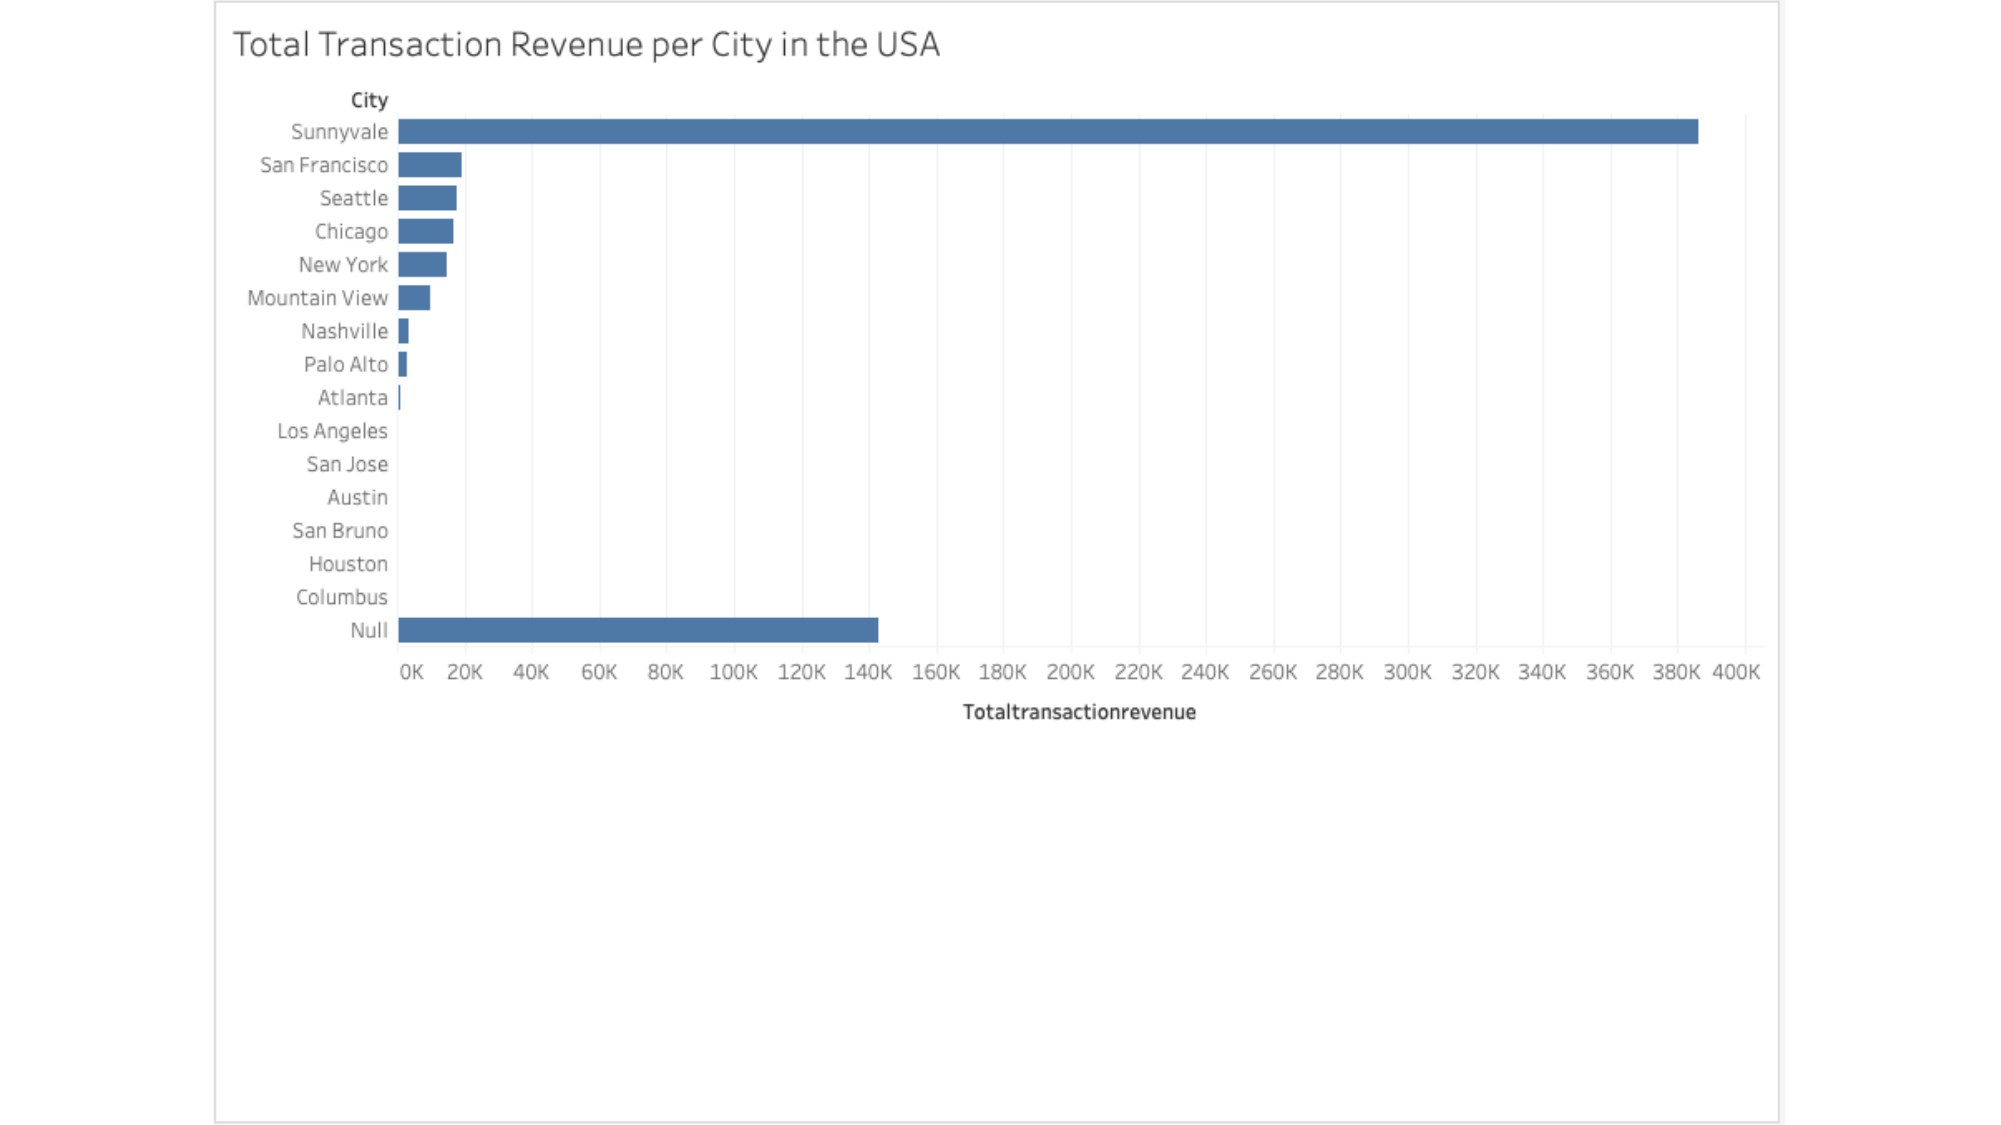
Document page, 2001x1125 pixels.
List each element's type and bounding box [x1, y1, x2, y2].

picture [213, 0, 1785, 1125]
